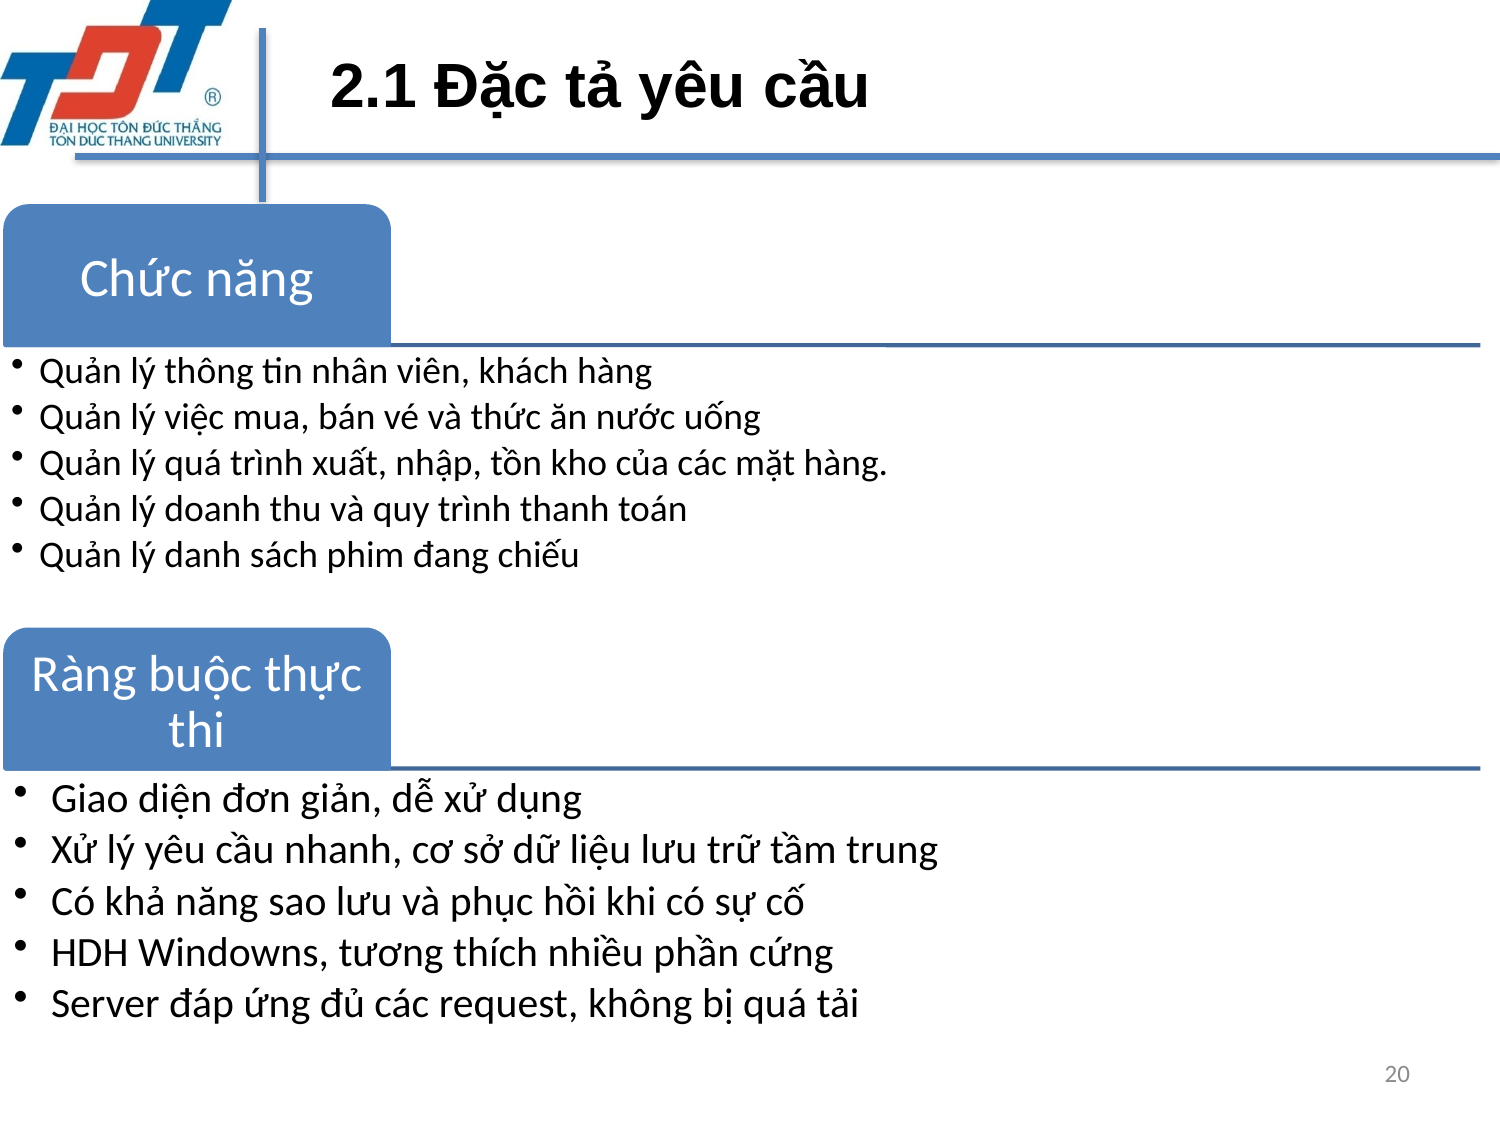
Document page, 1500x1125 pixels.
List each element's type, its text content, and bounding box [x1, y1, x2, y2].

text_box 2.1 Đặc tả yêu cầu [315, 37, 887, 128]
picture [0, 0, 232, 146]
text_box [5, 205, 1481, 1047]
slide_number 20 [1074, 1055, 1425, 1103]
